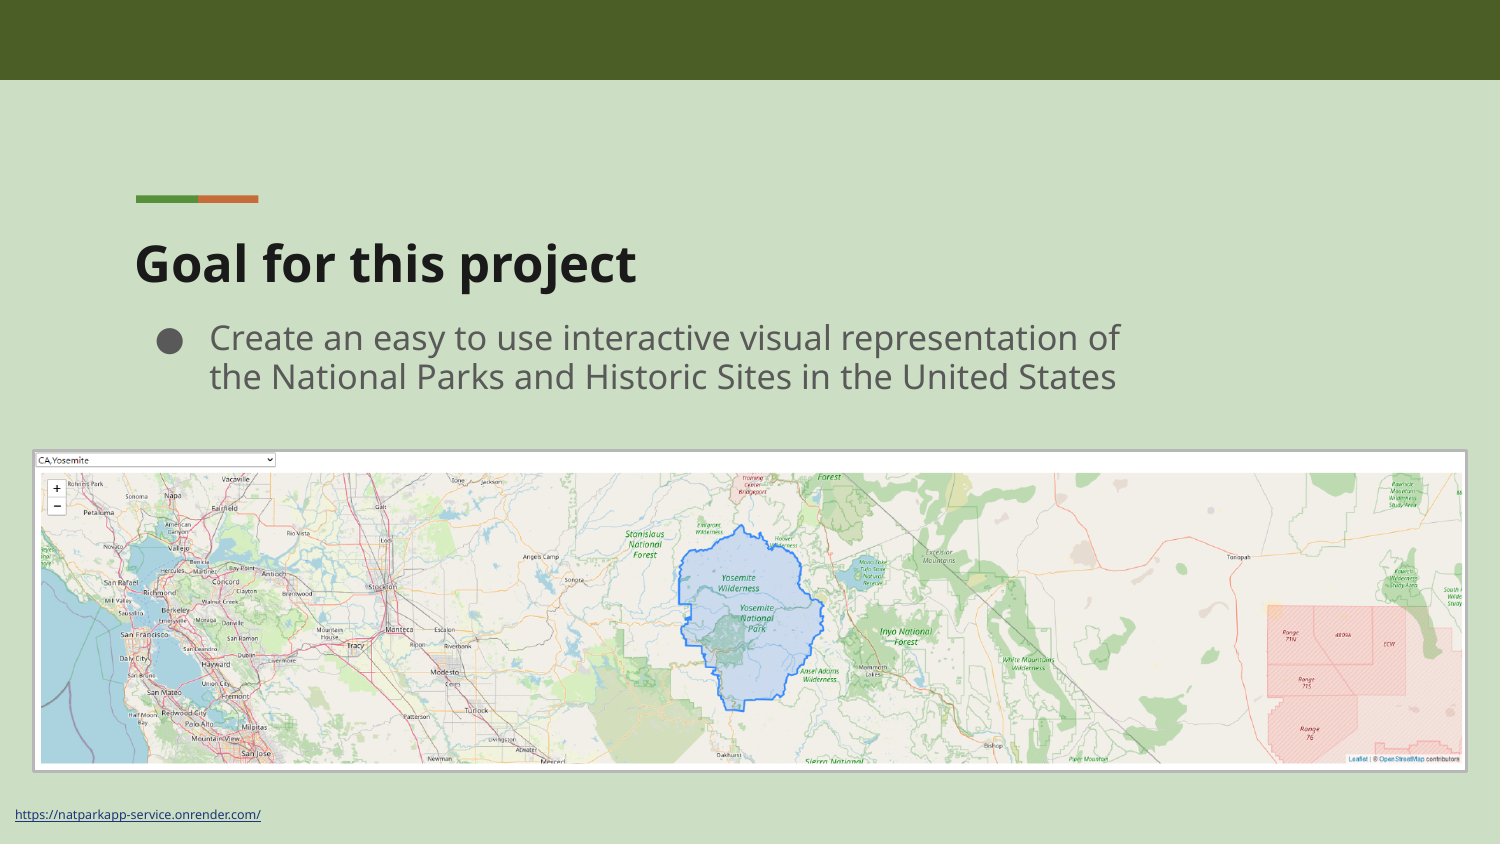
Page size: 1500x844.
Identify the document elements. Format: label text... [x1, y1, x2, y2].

text_box https://natparkapp-service.onrender.com/ [0, 798, 360, 833]
picture [34, 451, 1466, 771]
title Goal for this project [119, 216, 1381, 304]
list Create an easy to use interactive visual representation of the National Parks and Historic Sites in the United States [119, 304, 1381, 415]
